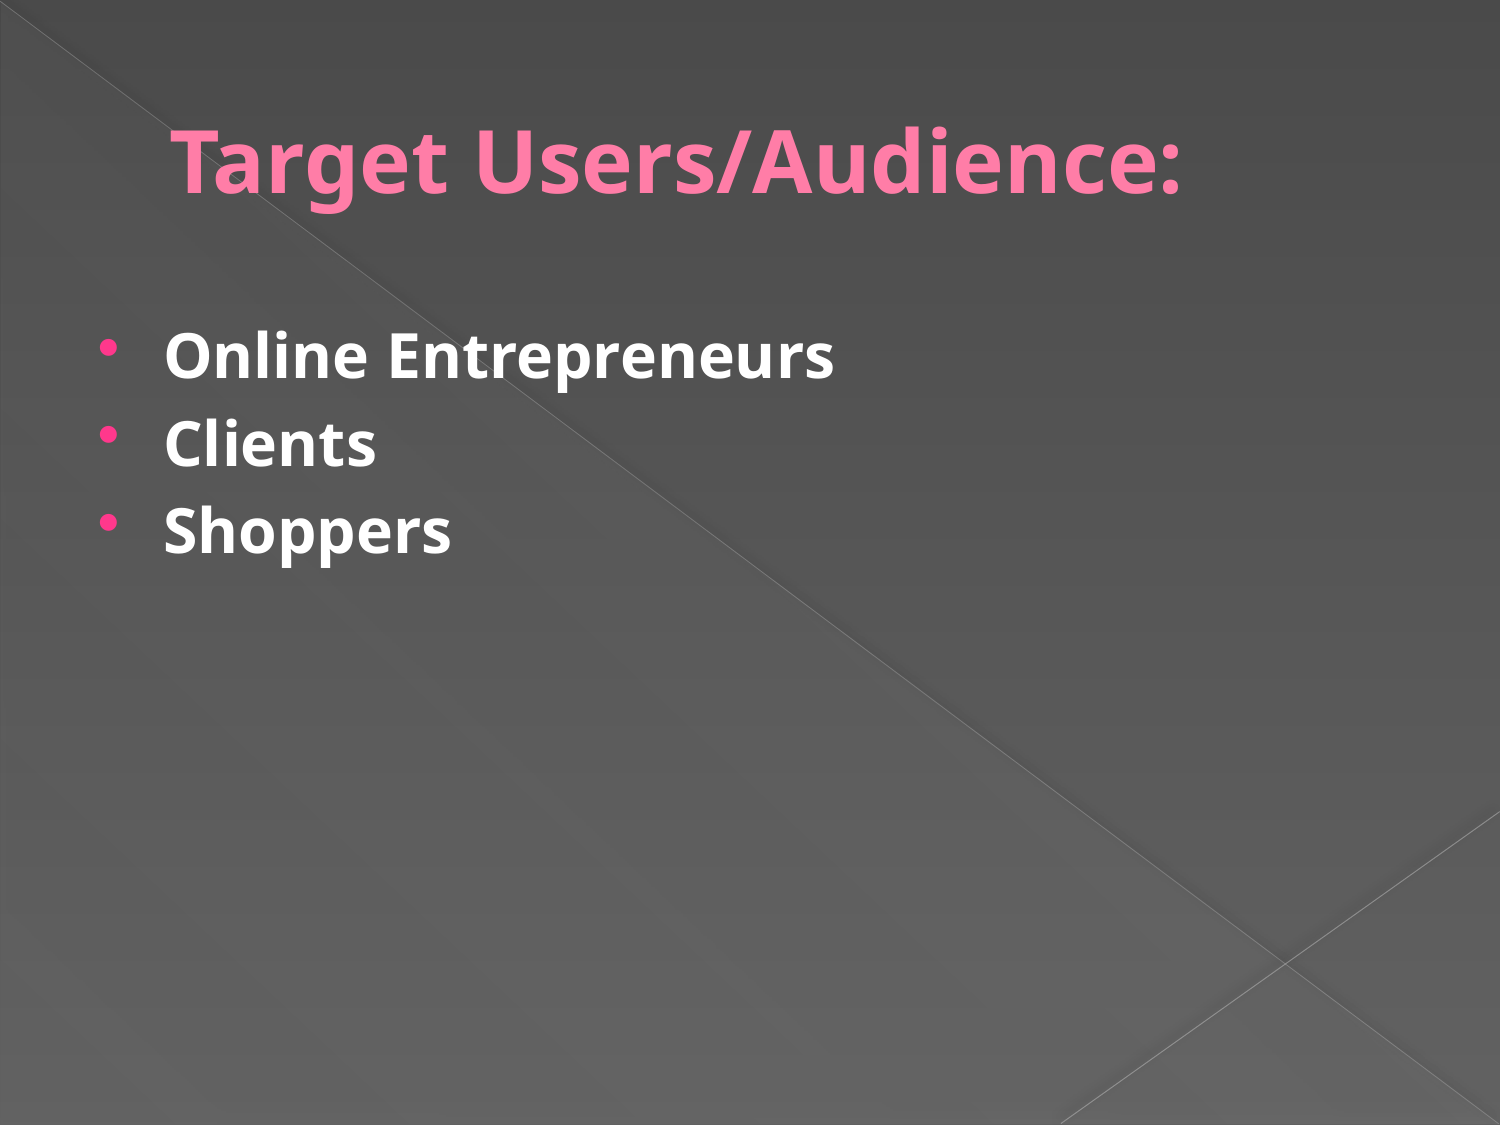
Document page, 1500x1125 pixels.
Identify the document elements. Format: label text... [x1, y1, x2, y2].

title Target Users/Audience: [75, 43, 1425, 274]
list Online Entrepreneurs Clients Shoppers [75, 308, 1425, 1059]
